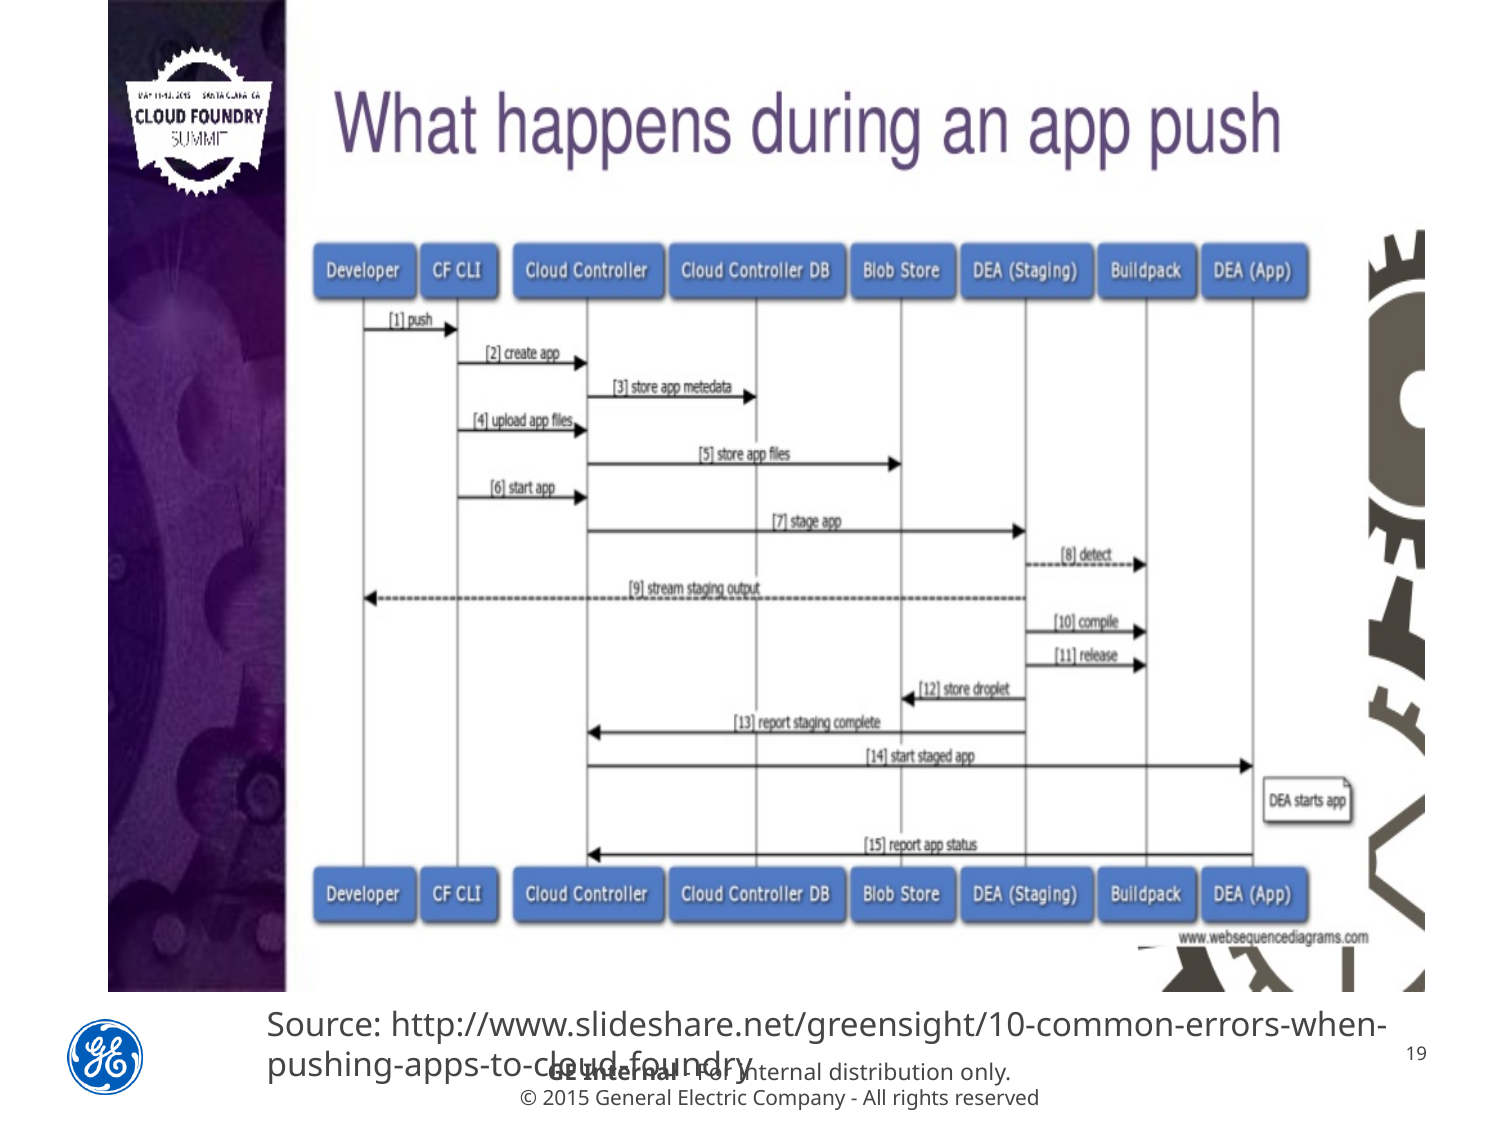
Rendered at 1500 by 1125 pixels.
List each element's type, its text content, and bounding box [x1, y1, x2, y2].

picture [108, 0, 1425, 992]
picture [67, 1019, 143, 1095]
text_box Source: http://www.slideshare.net/greensight/10-common-errors-when-pushing-apps-to-cloud-foundry [251, 995, 1450, 1091]
